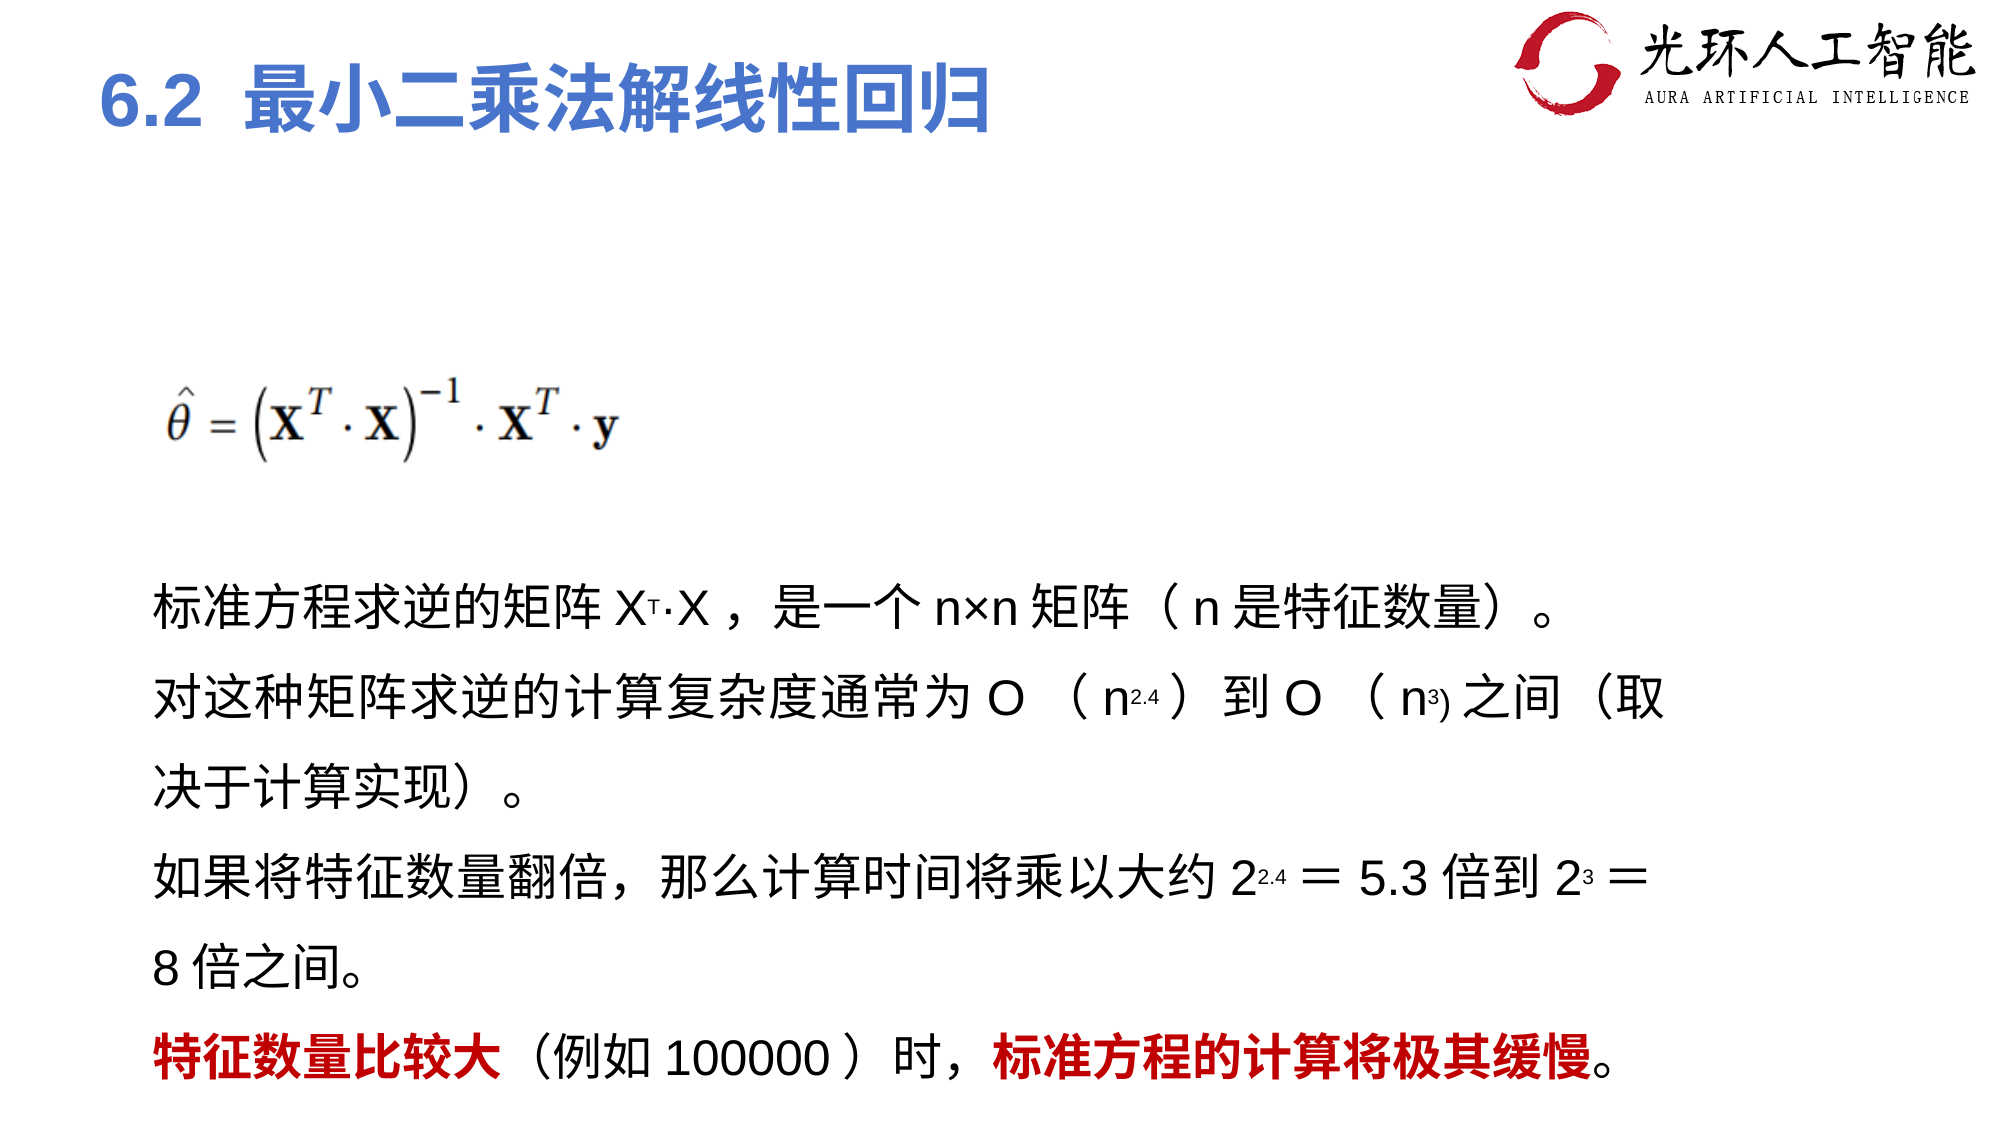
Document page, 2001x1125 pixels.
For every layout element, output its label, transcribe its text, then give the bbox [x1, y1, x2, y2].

picture [1512, 9, 1976, 117]
text_box 6.2 最小二乘法解线性回归 [99, 38, 1900, 155]
picture [136, 340, 648, 485]
text_box 标准方程求逆的矩阵XT·X，是一个n×n矩阵（n是特征数量）。 对这种矩阵求逆的计算复杂度通常为O（n2.4）到O（n3)之间（取决于计算实现）。 如果将特征数量翻倍，那么计算时间将乘以大约22.4＝5.3倍到23＝8倍之间。 特征数量比较大（例如100000）时，标准方程的计算将极其缓慢。 [137, 537, 1681, 1093]
